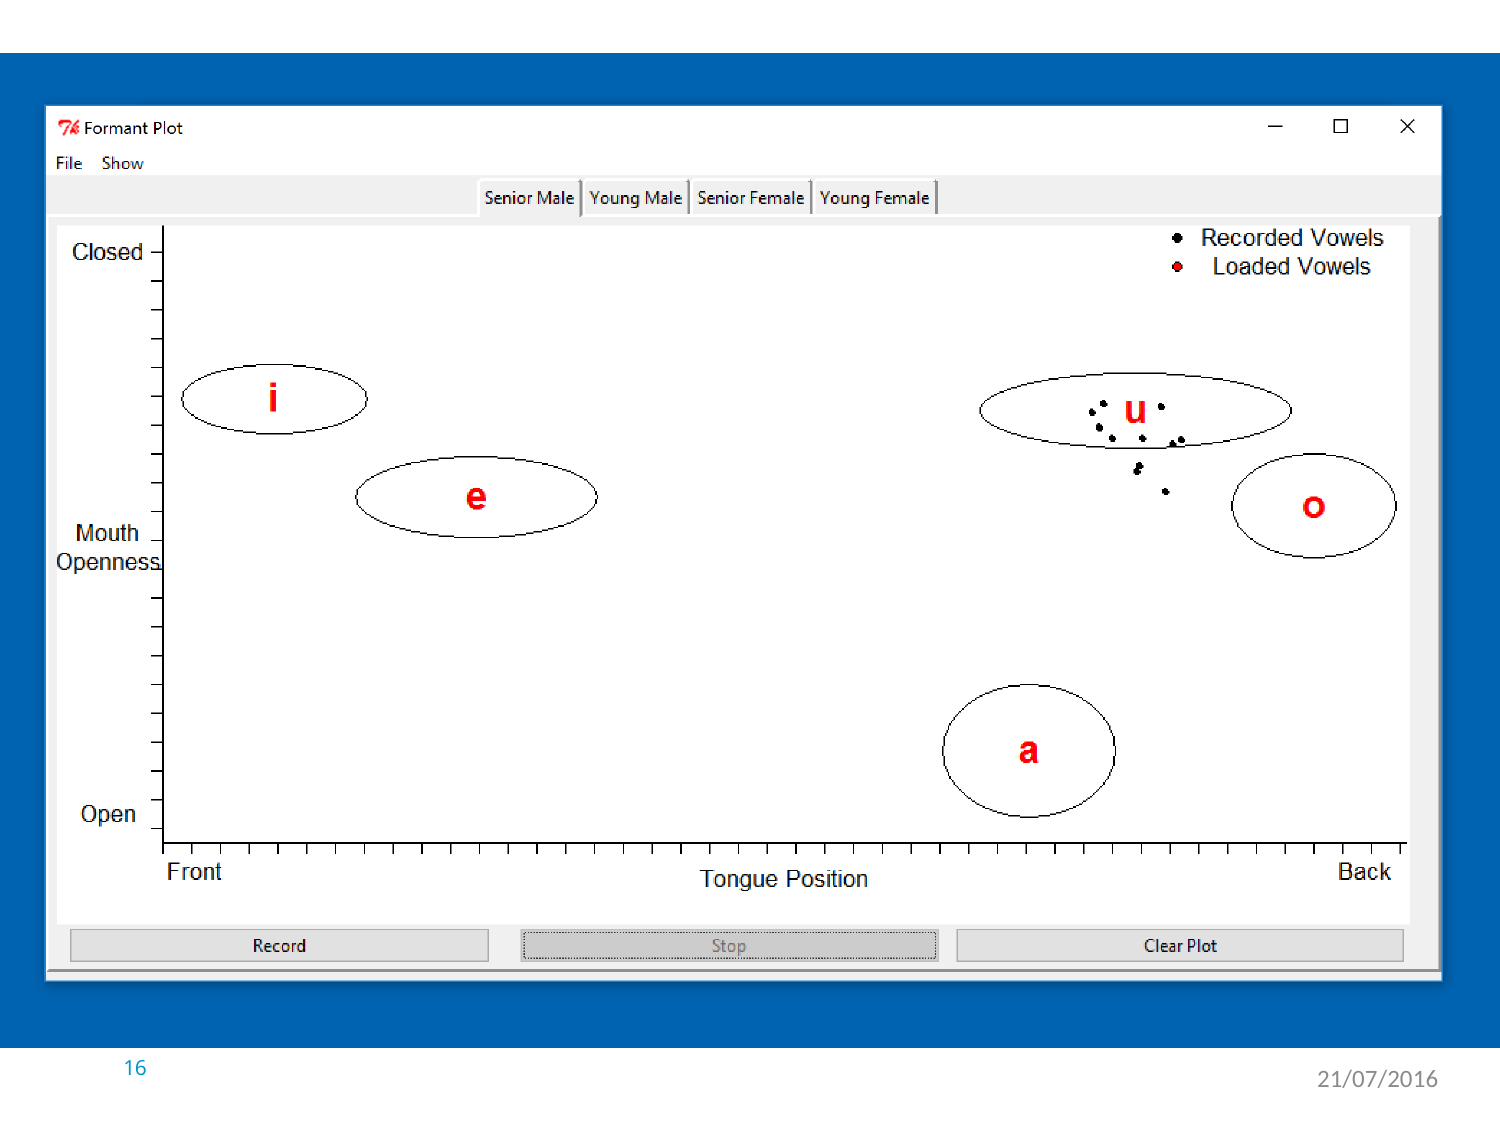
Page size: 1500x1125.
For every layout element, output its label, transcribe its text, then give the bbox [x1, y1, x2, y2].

slide_number 16 [108, 1056, 214, 1125]
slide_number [1103, 1056, 1454, 1107]
picture [0, 53, 1500, 1048]
